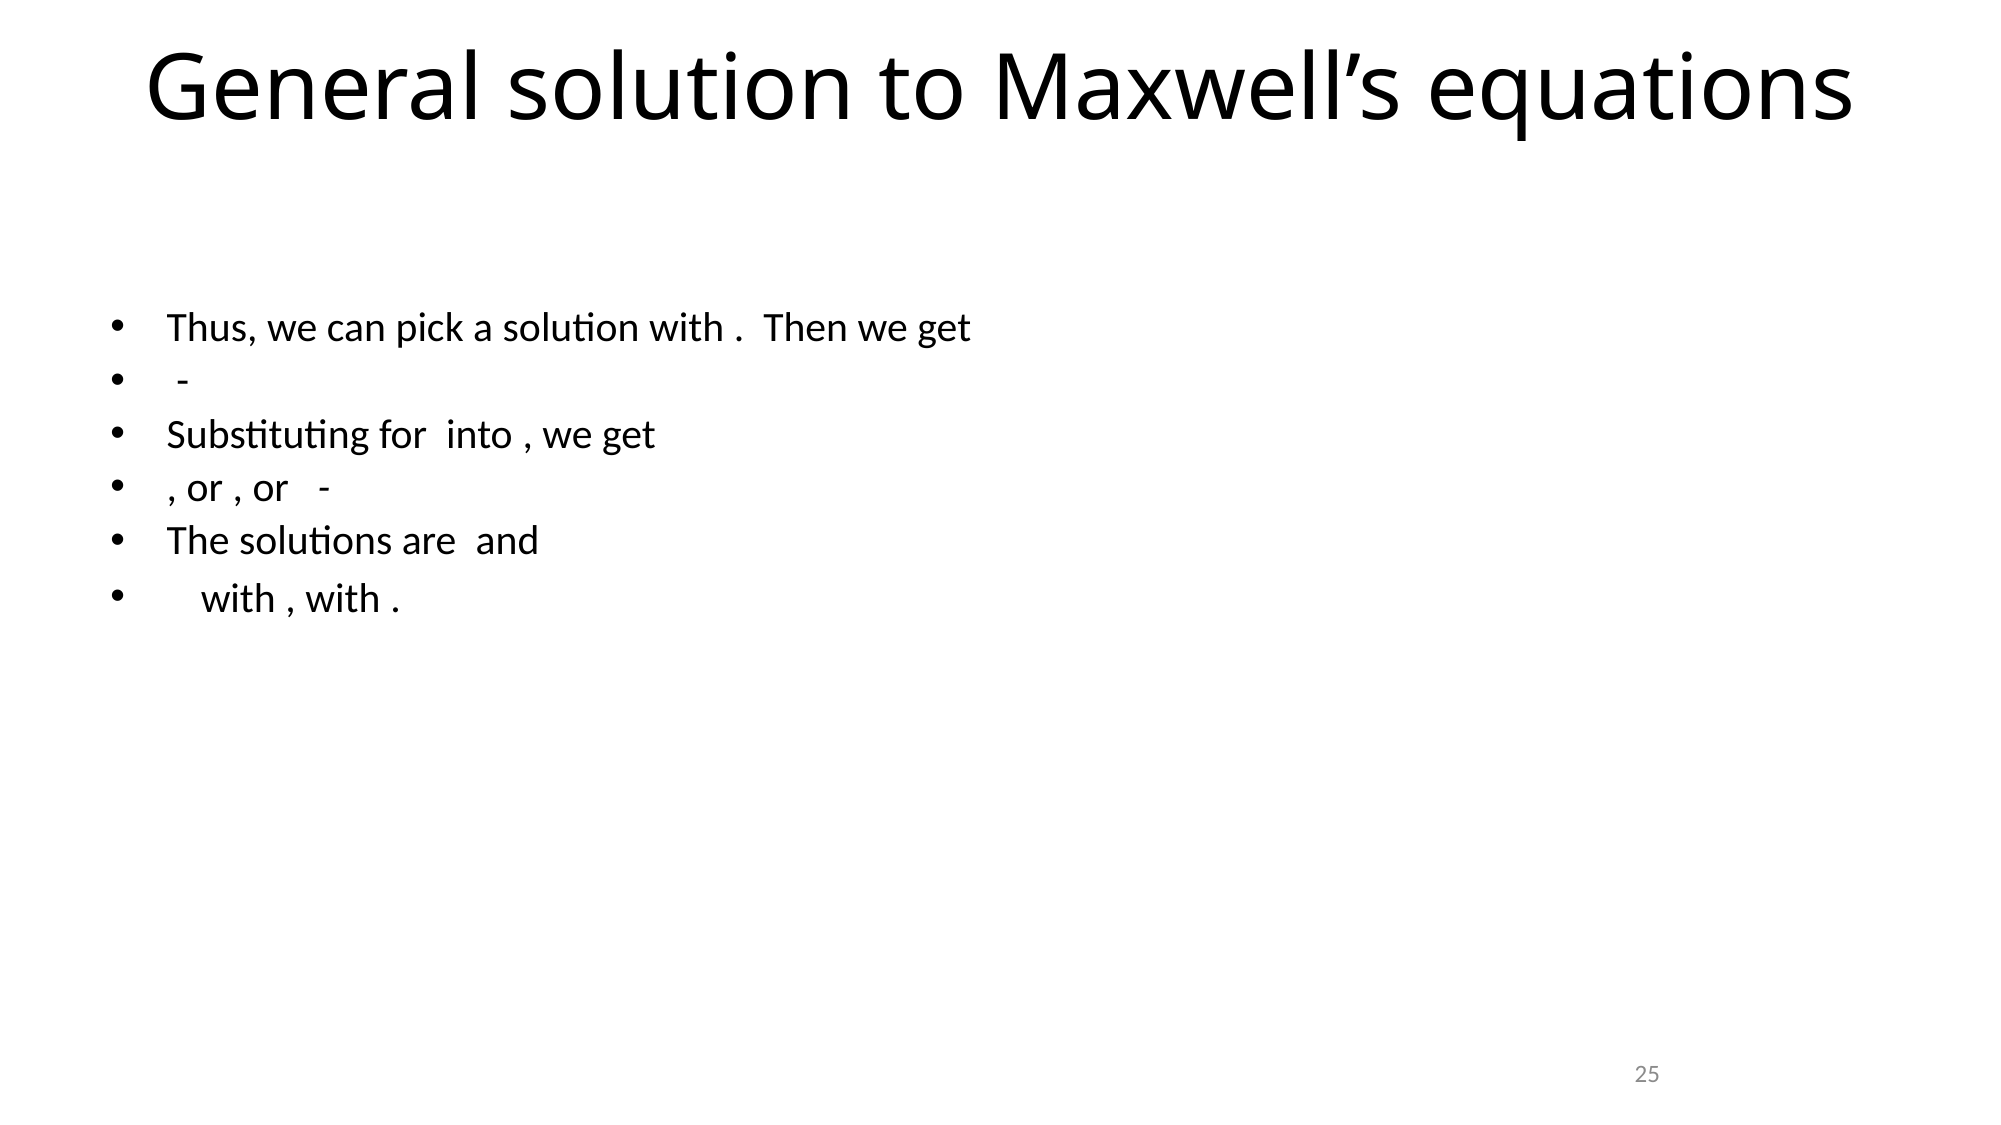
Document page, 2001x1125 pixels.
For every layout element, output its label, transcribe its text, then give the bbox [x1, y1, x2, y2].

slide_number 25 [1325, 1042, 1675, 1103]
title General solution to Maxwell’s equations [43, 18, 1959, 162]
